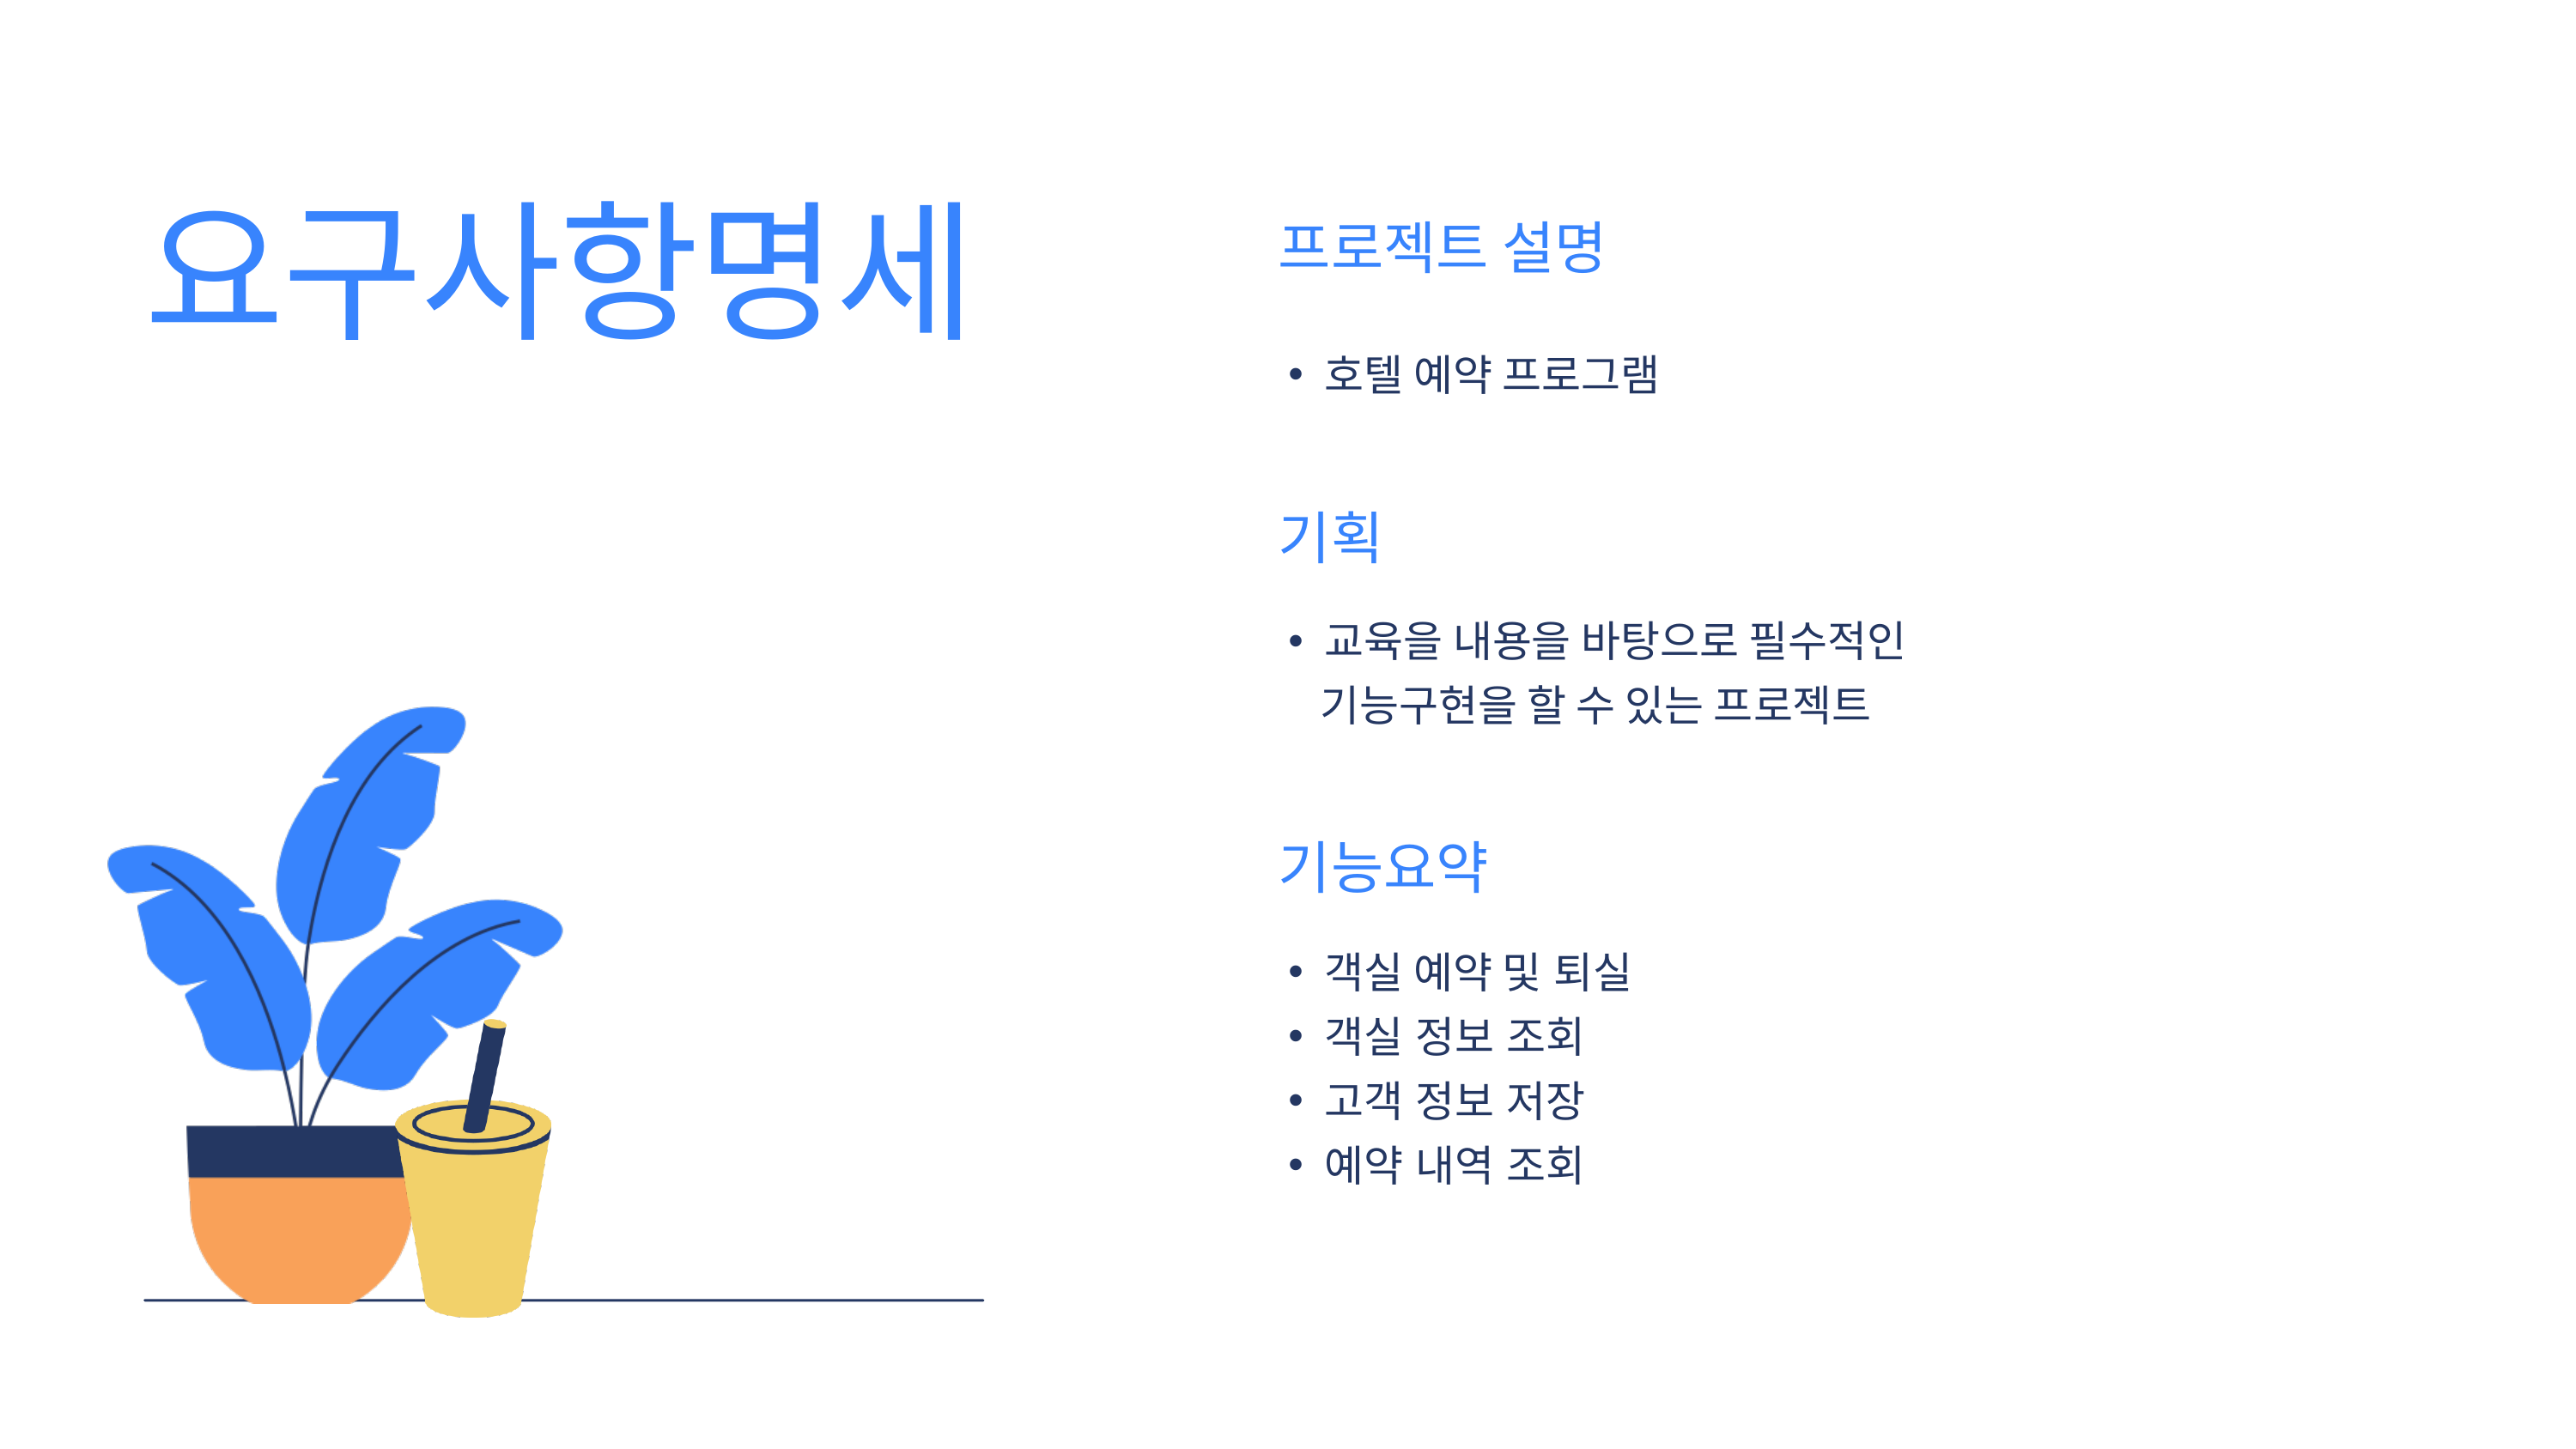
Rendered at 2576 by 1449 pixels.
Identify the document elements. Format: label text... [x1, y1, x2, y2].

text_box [1251, 212, 2378, 395]
picture [102, 706, 565, 1318]
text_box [1251, 831, 2378, 1193]
text_box 요구사항명세 [144, 180, 983, 359]
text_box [1251, 502, 2378, 724]
